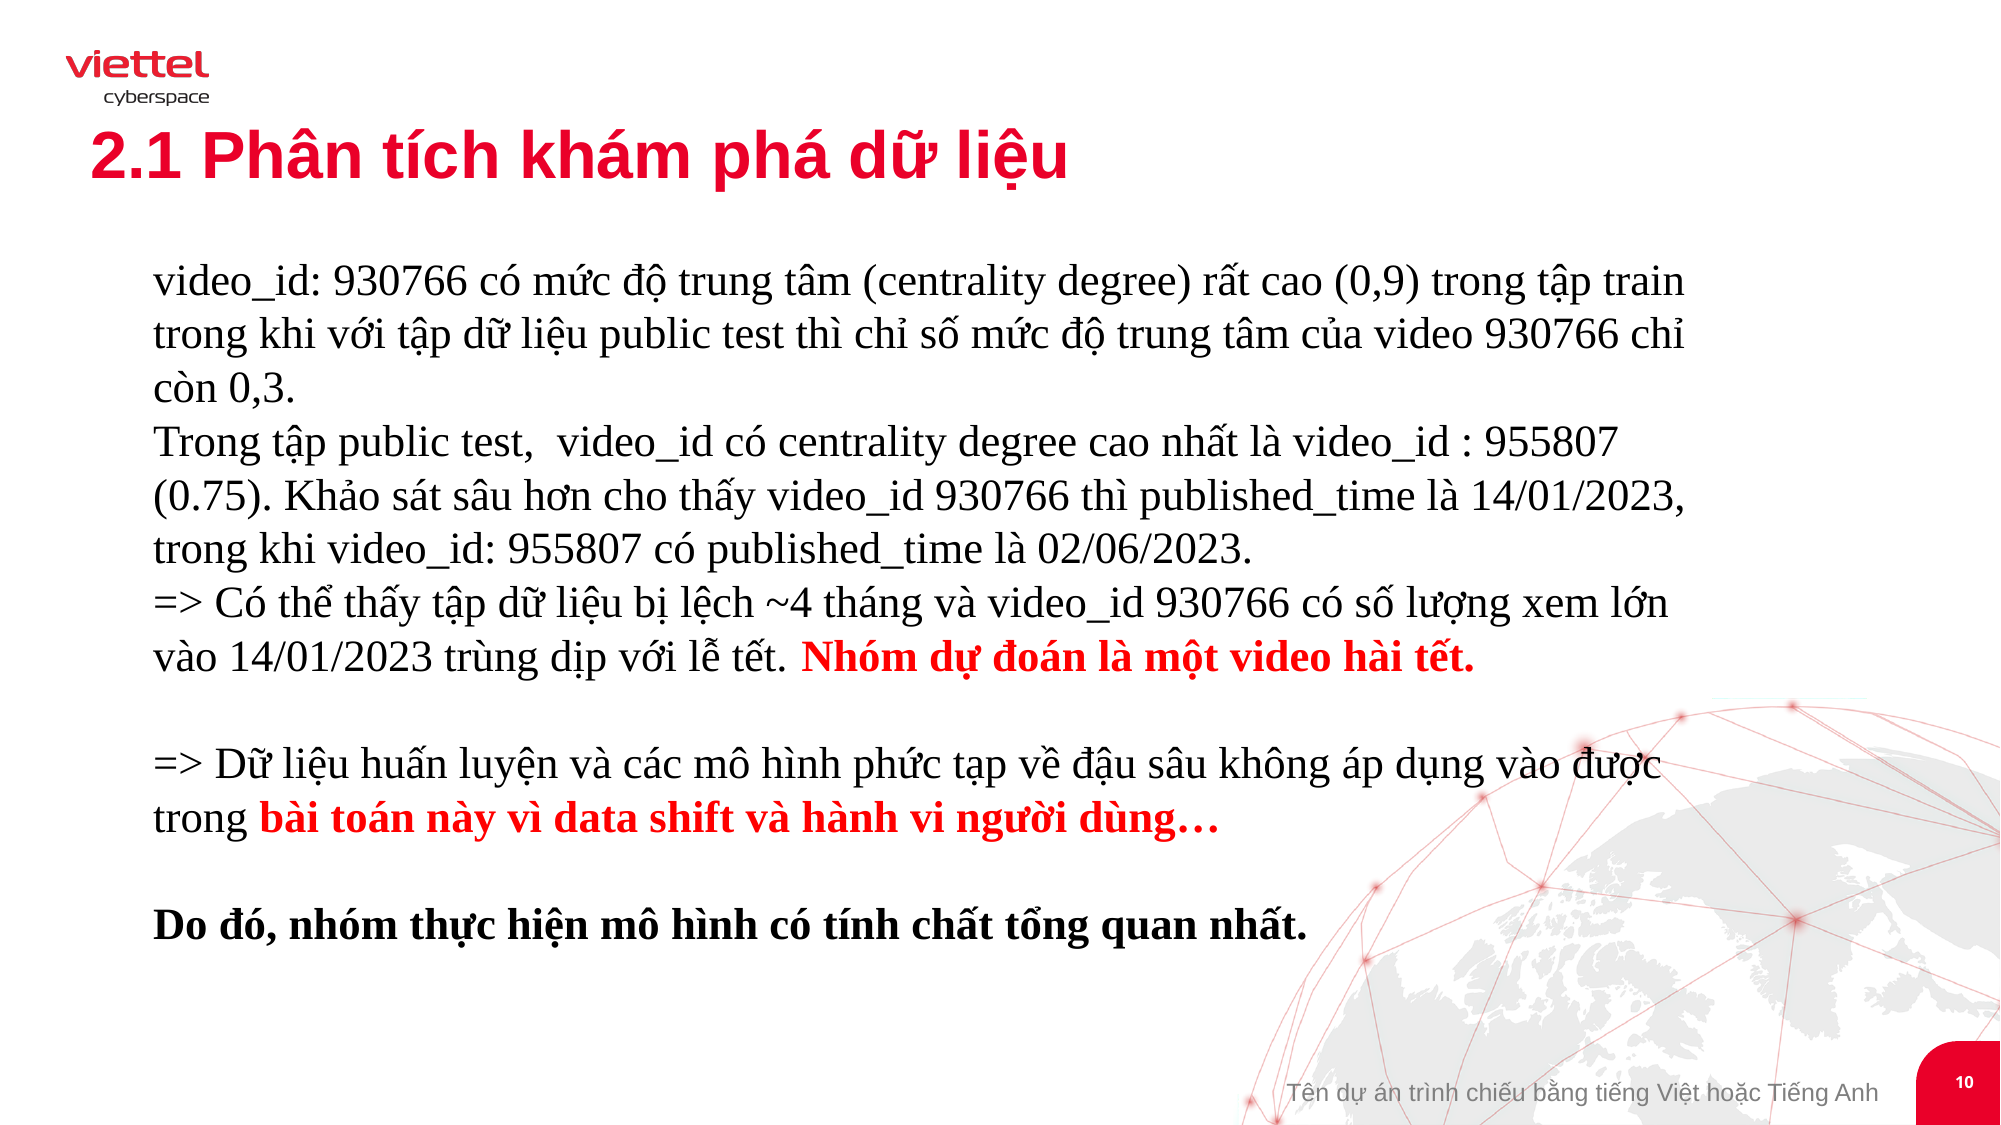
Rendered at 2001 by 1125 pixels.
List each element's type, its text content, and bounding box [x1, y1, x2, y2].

picture [65, 50, 209, 106]
text_box video_id: 930766 có mức độ trung tâm (centrality degree) rất cao (0,9) trong tập train trong khi với tập dữ liệu public test thì chỉ số mức độ trung tâm của video 930766 chỉ còn 0,3. Trong tập public test, video_id có centrality degree cao nhất là video_id : 955807 (0.75). Khảo sát sâu hơn cho thấy video_id 930766 thì published_time là 14/01/2023, trong khi video_id: 955807 có published_time là 02/06/2023. => Có thể thấy tập dữ liệu bị lệch ~4 tháng và video_id 930766 có số lượng xem lớn vào 14/01/2023 trùng dịp với lễ tết. Nhóm dự đoán là một video hài tết. => Dữ liệu huấn luyện và các mô hình phức tạp về đậu sâu không áp dụng vào được trong bài toán này vì data shift và hành vi người dùng… Do đó, nhóm thực hiện mô hình có tính chất tổng quan nhất. [138, 235, 1713, 964]
title 2.1 Phân tích khám phá dữ liệu [75, 113, 1480, 226]
picture [1233, 698, 2000, 1125]
